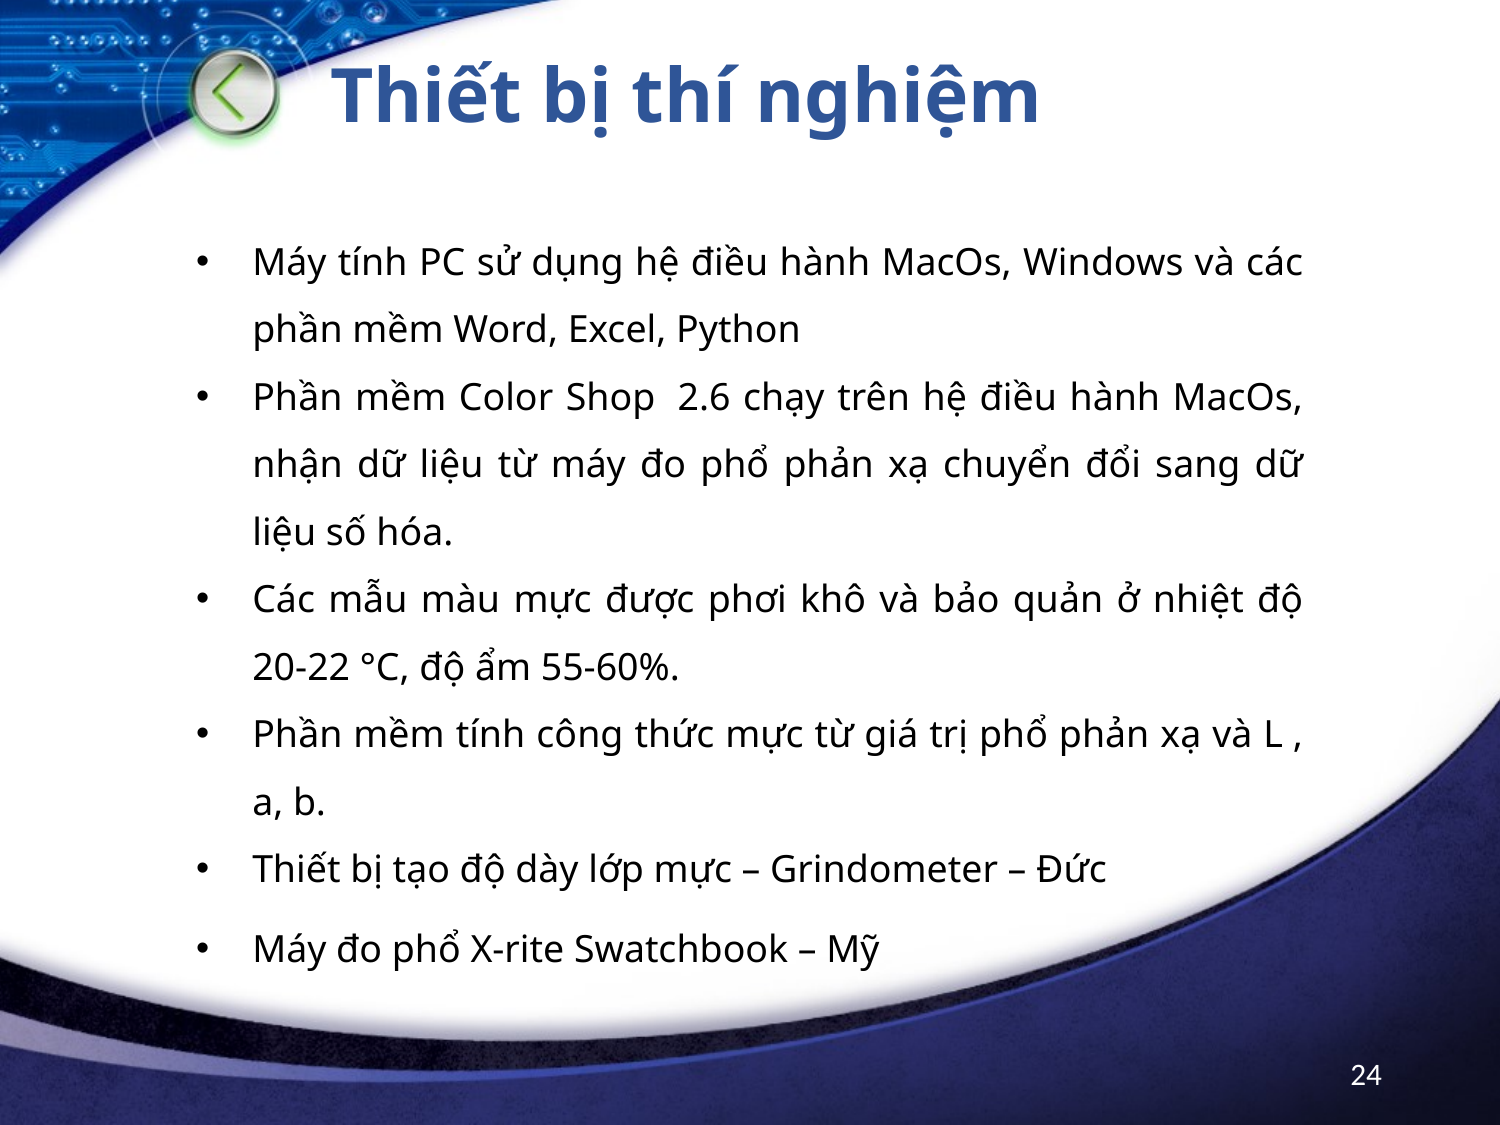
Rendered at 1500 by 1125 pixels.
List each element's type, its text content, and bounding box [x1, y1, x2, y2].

picture [0, 0, 1500, 1125]
text_box Máy tính PC sử dụng hệ điều hành MacOs, Windows và các phần mềm Word, Excel, Python Phần mềm Color Shop 2.6 chạy trên hệ điều hành MacOs, nhận dữ liệu từ máy đo phổ phản xạ chuyển đổi sang dữ liệu số hóa. Các mẫu màu mực được phơi khô và bảo quản ở nhiệt độ 20-22 °C, độ ẩm 55-60%. Phần mềm tính công thức mực từ giá trị phổ phản xạ và L , a, b. Thiết bị tạo độ dày lớp mực – Grindometer – Đức Máy đo phổ X-rite Swatchbook – Mỹ [181, 207, 1319, 978]
slide_number 24 [1059, 1042, 1397, 1103]
title Thiết bị thí nghiệm [315, 51, 1453, 144]
